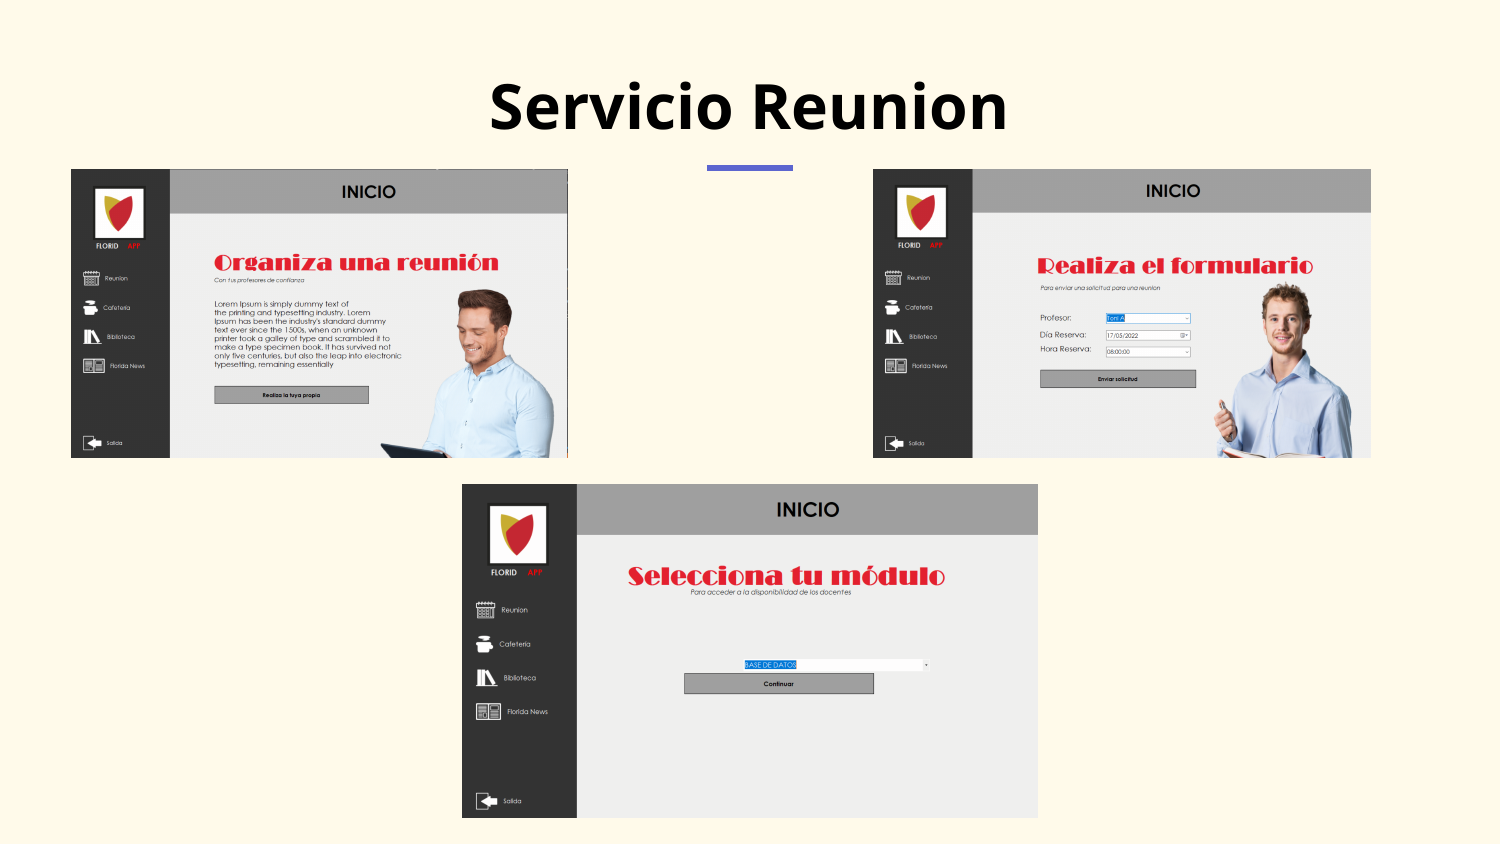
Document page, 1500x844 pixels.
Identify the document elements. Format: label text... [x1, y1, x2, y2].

picture [462, 483, 1038, 818]
picture [873, 169, 1371, 459]
title Servicio Reunion [116, 33, 1383, 157]
picture [71, 169, 568, 458]
